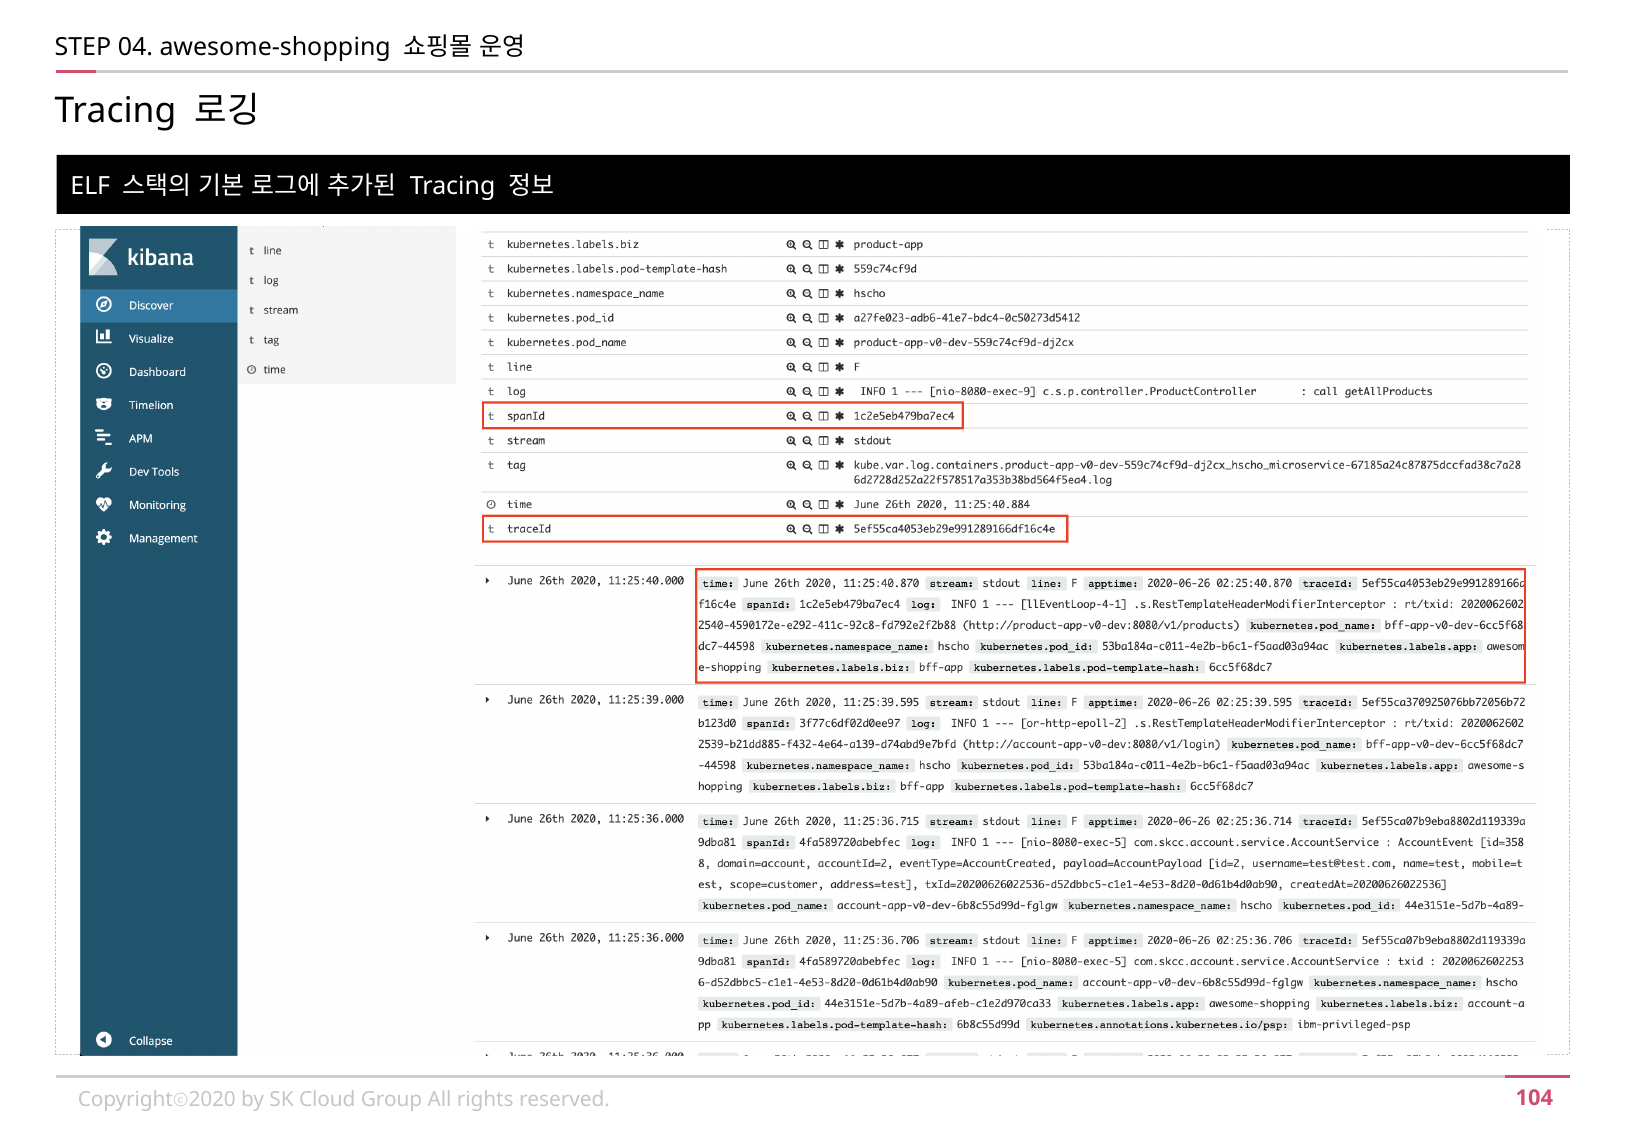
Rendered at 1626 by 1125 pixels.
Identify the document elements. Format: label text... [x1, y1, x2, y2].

list STEP 04. awesome-shopping 쇼핑몰 운영 [40, 30, 937, 78]
list Tracing 로깅 [40, 79, 1569, 144]
footer Copyrightⓒ2020 by SK Cloud Group All rights reserved. [62, 1072, 919, 1124]
picture [79, 226, 1546, 1056]
list ELF 스택의 기본 로그에 추가된 Tracing 정보 [56, 154, 1570, 214]
